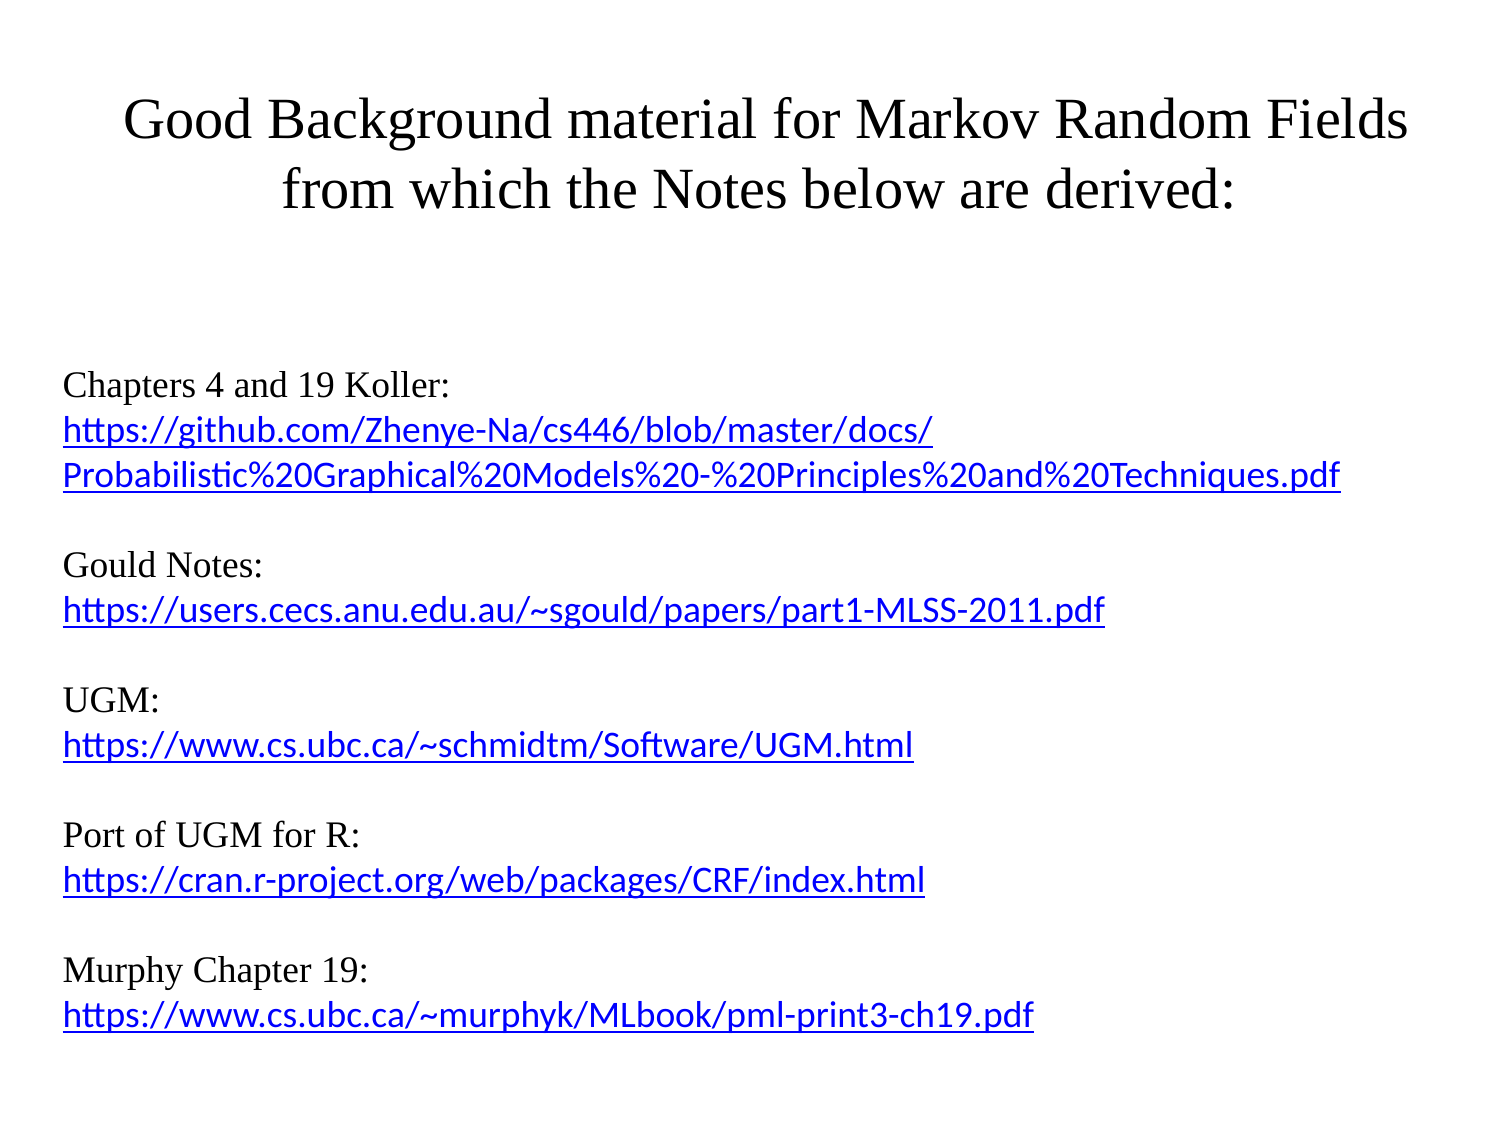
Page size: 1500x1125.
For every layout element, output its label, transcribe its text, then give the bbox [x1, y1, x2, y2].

text_box Chapters 4 and 19 Koller: https://github.com/Zhenye-Na/cs446/blob/master/docs/Probabilistic%20Graphical%20Models%20-%20Principles%20and%20Techniques.pdf Gould Notes: https://users.cecs.anu.edu.au/~sgould/papers/part1-MLSS-2011.pdf UGM: https://www.cs.ubc.ca/~schmidtm/Software/UGM.html Port of UGM for R: https://cran.r-project.org/web/packages/CRF/index.html Murphy Chapter 19: https://www.cs.ubc.ca/~murphyk/MLbook/pml-print3-ch19.pdf [47, 353, 1463, 1043]
text_box Good Background material for Markov Random Fields from which the Notes below are derived: [70, 72, 1463, 228]
